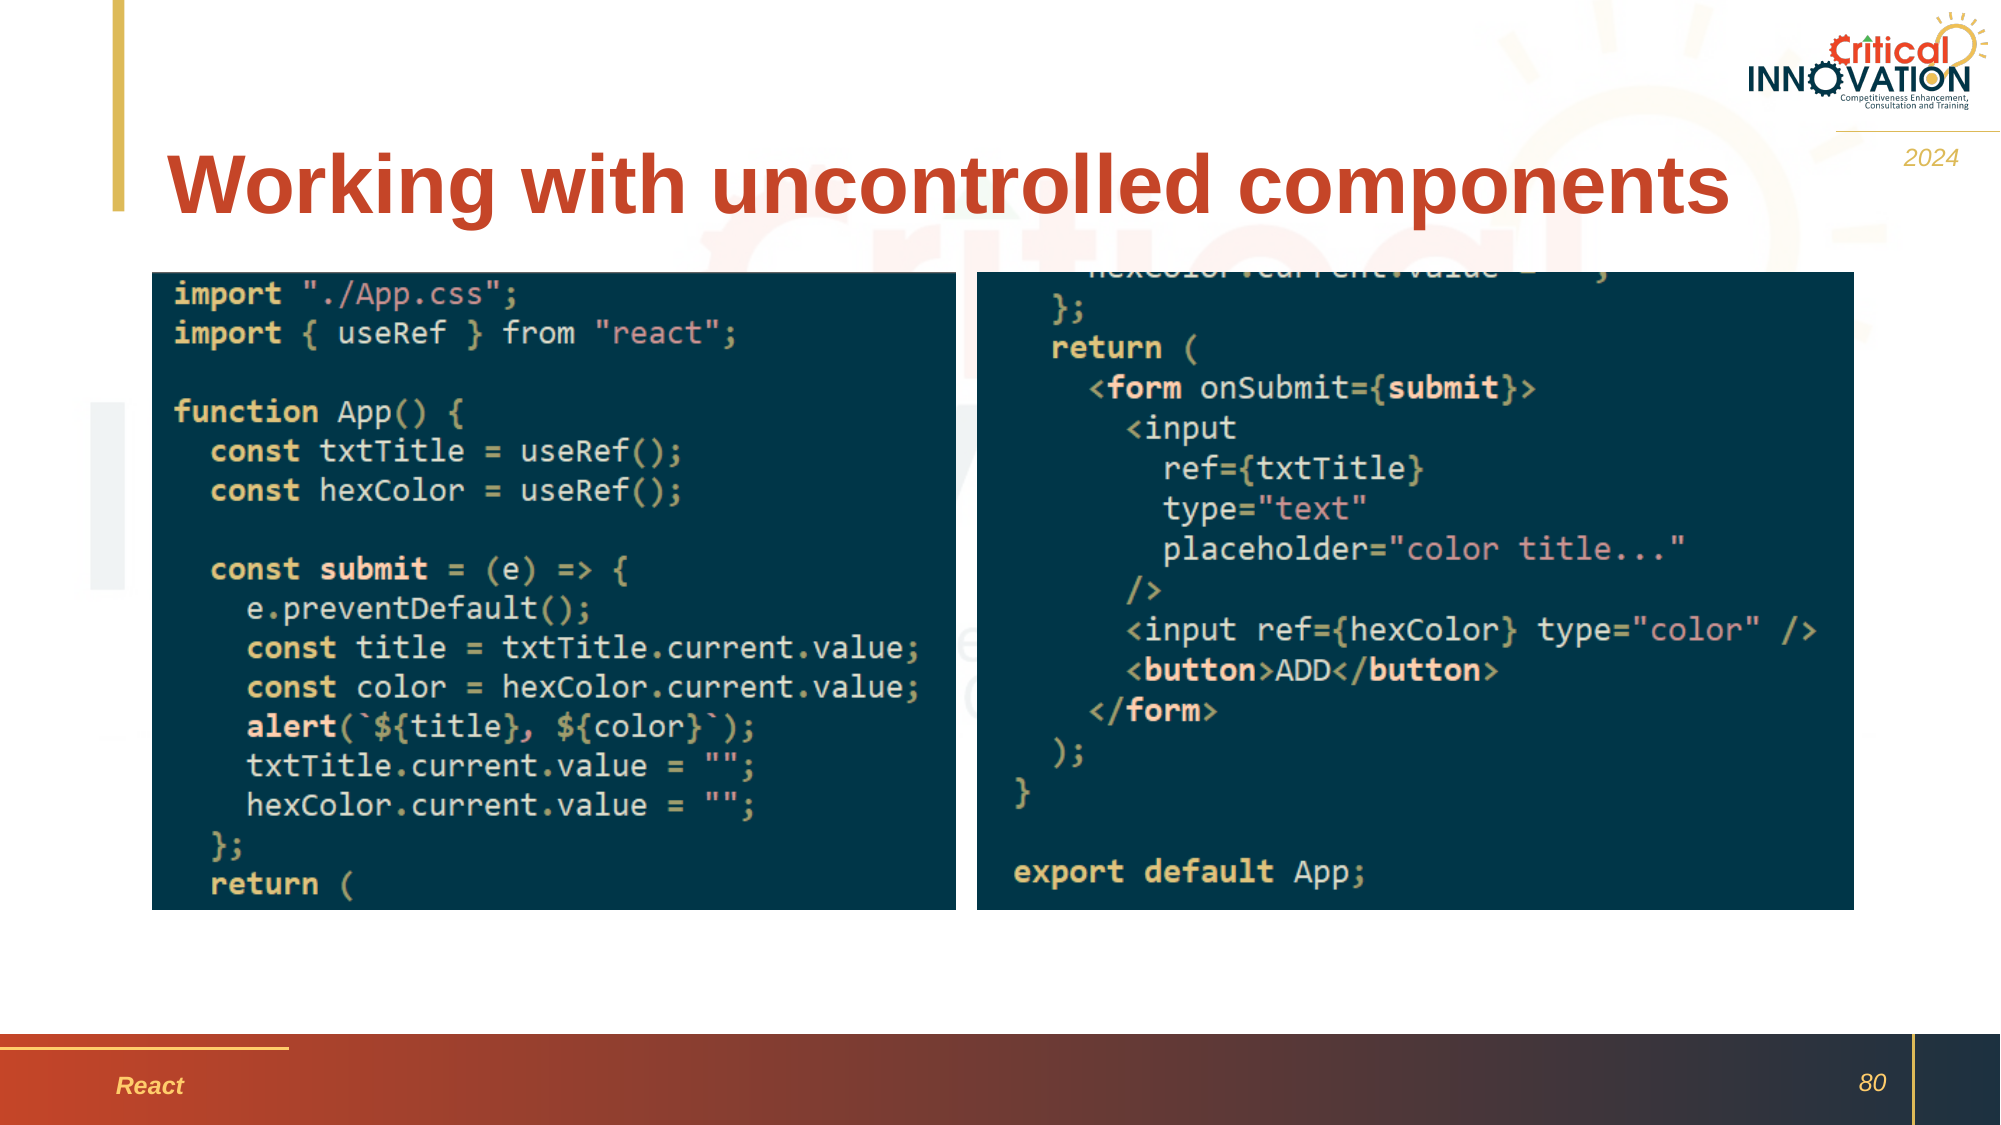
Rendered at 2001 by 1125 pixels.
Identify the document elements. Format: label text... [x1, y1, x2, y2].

picture [1, 264, 2000, 1015]
list 2024 [1889, 137, 1990, 192]
title Working with uncontrolled components [152, 77, 1902, 264]
picture [1815, 68, 1836, 77]
slide_number 80 [1451, 1051, 1902, 1112]
footer React [100, 1054, 636, 1115]
picture [1749, 12, 1988, 110]
